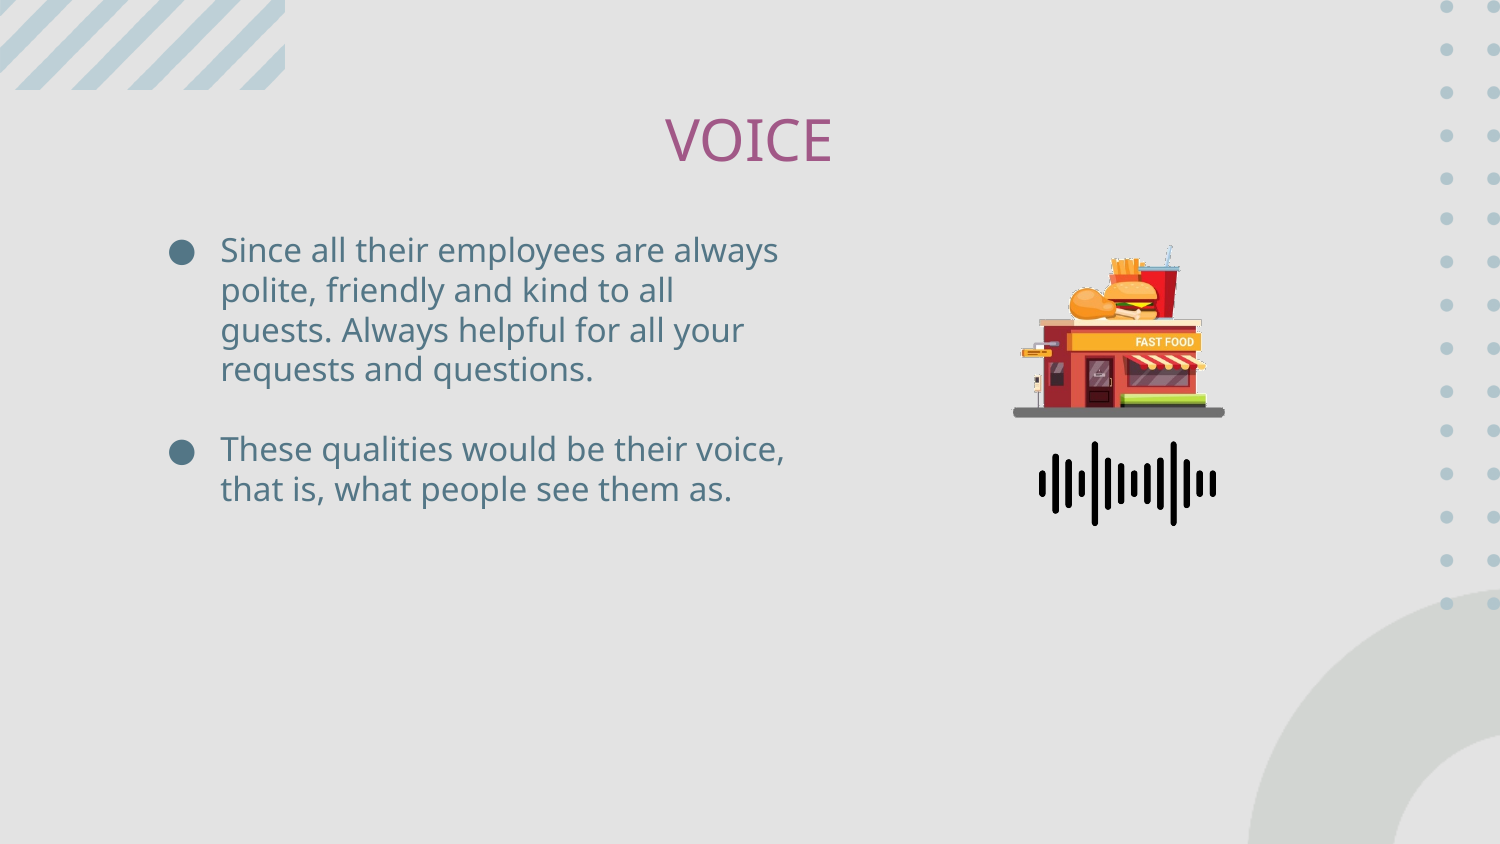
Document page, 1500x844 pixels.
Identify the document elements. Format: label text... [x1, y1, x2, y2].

picture [1441, 1, 1500, 185]
text_box [961, 180, 1294, 480]
text_box Since all their employees are always polite, friendly and kind to all guests. Always helpful for all your requests and questions. These qualities would be their voice, that is, what people see them as. [130, 213, 811, 572]
picture [1039, 395, 1216, 572]
picture [1441, 425, 1500, 610]
picture [1441, 213, 1500, 398]
title VOICE [116, 88, 1383, 183]
